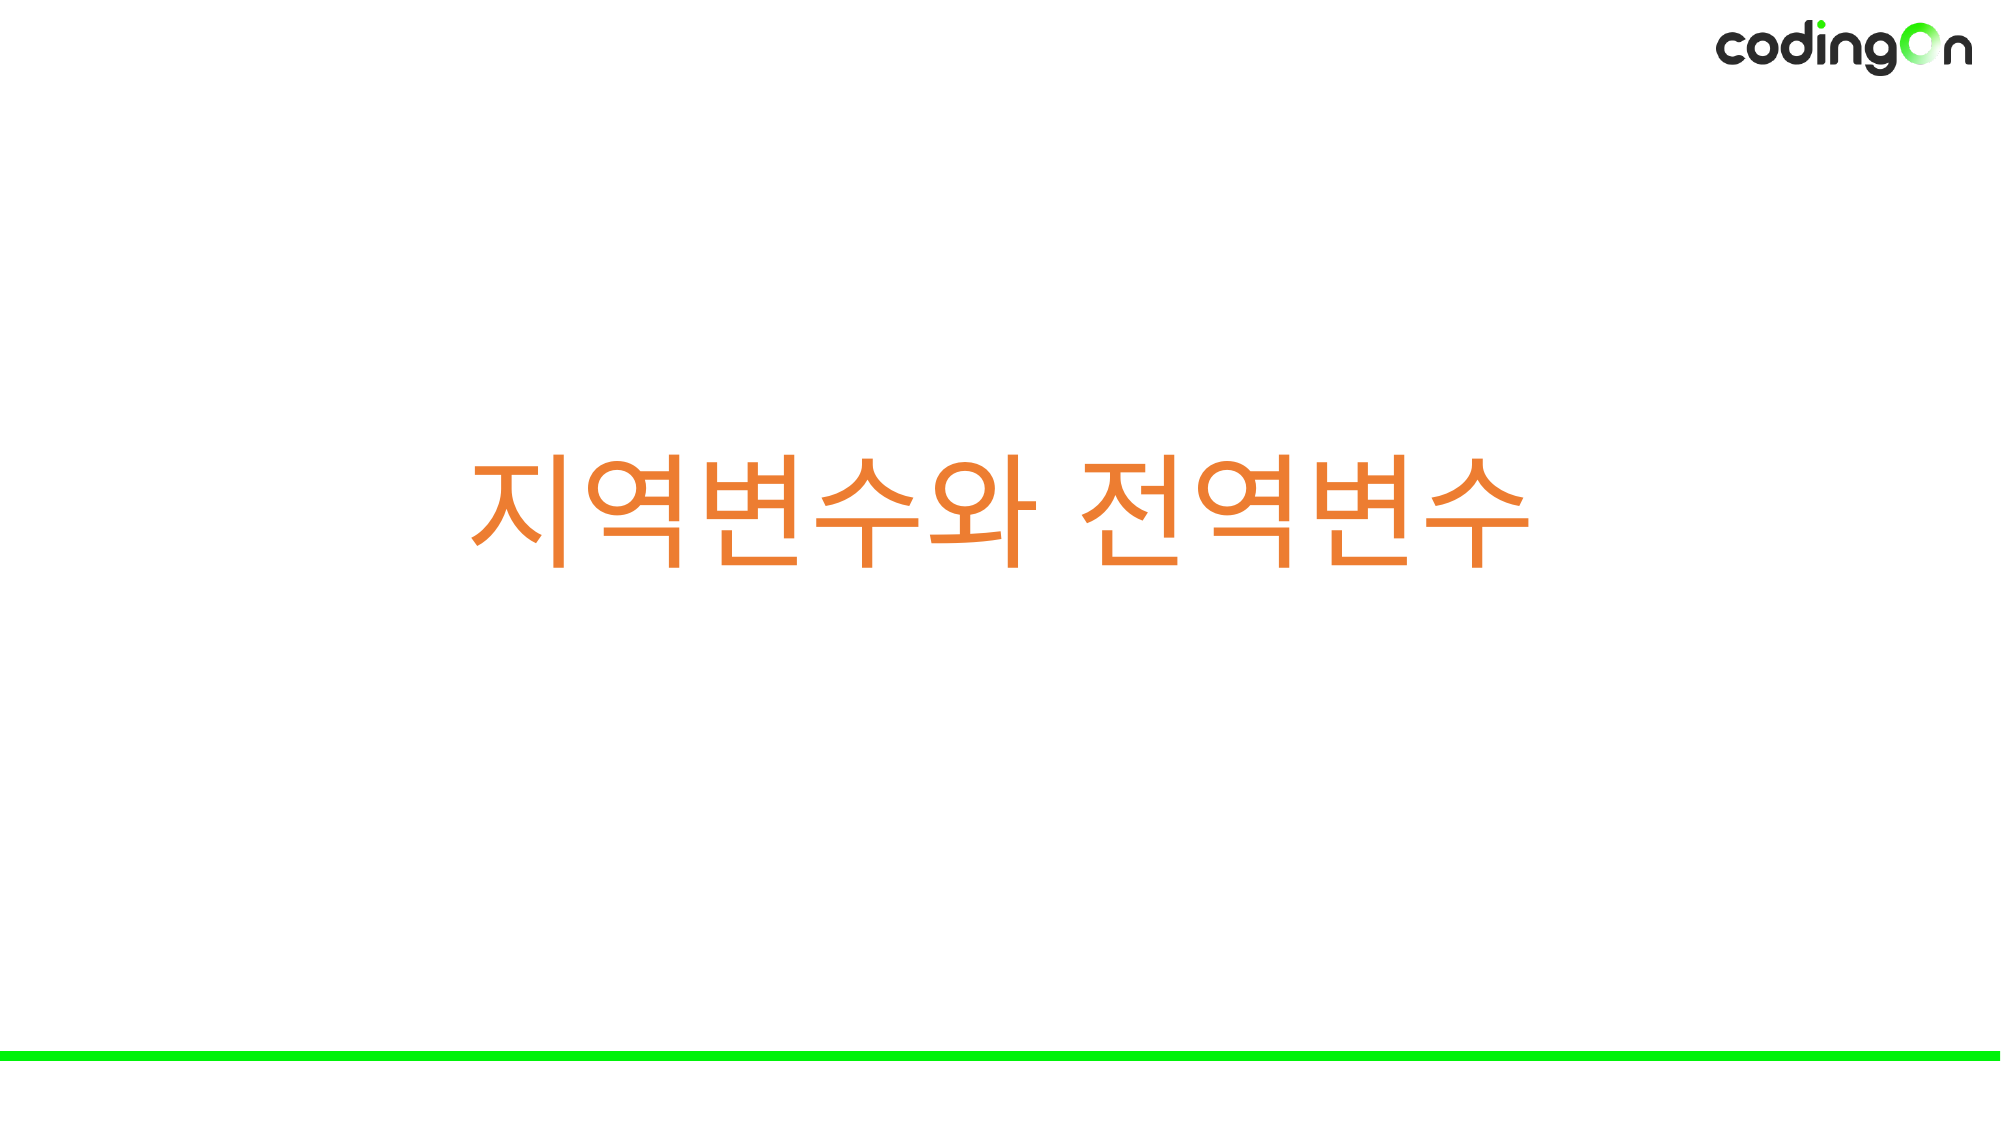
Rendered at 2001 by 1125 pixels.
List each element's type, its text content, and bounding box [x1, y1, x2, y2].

picture [1716, 20, 1972, 76]
text_box 지역변수와 전역변수 [450, 426, 1550, 592]
